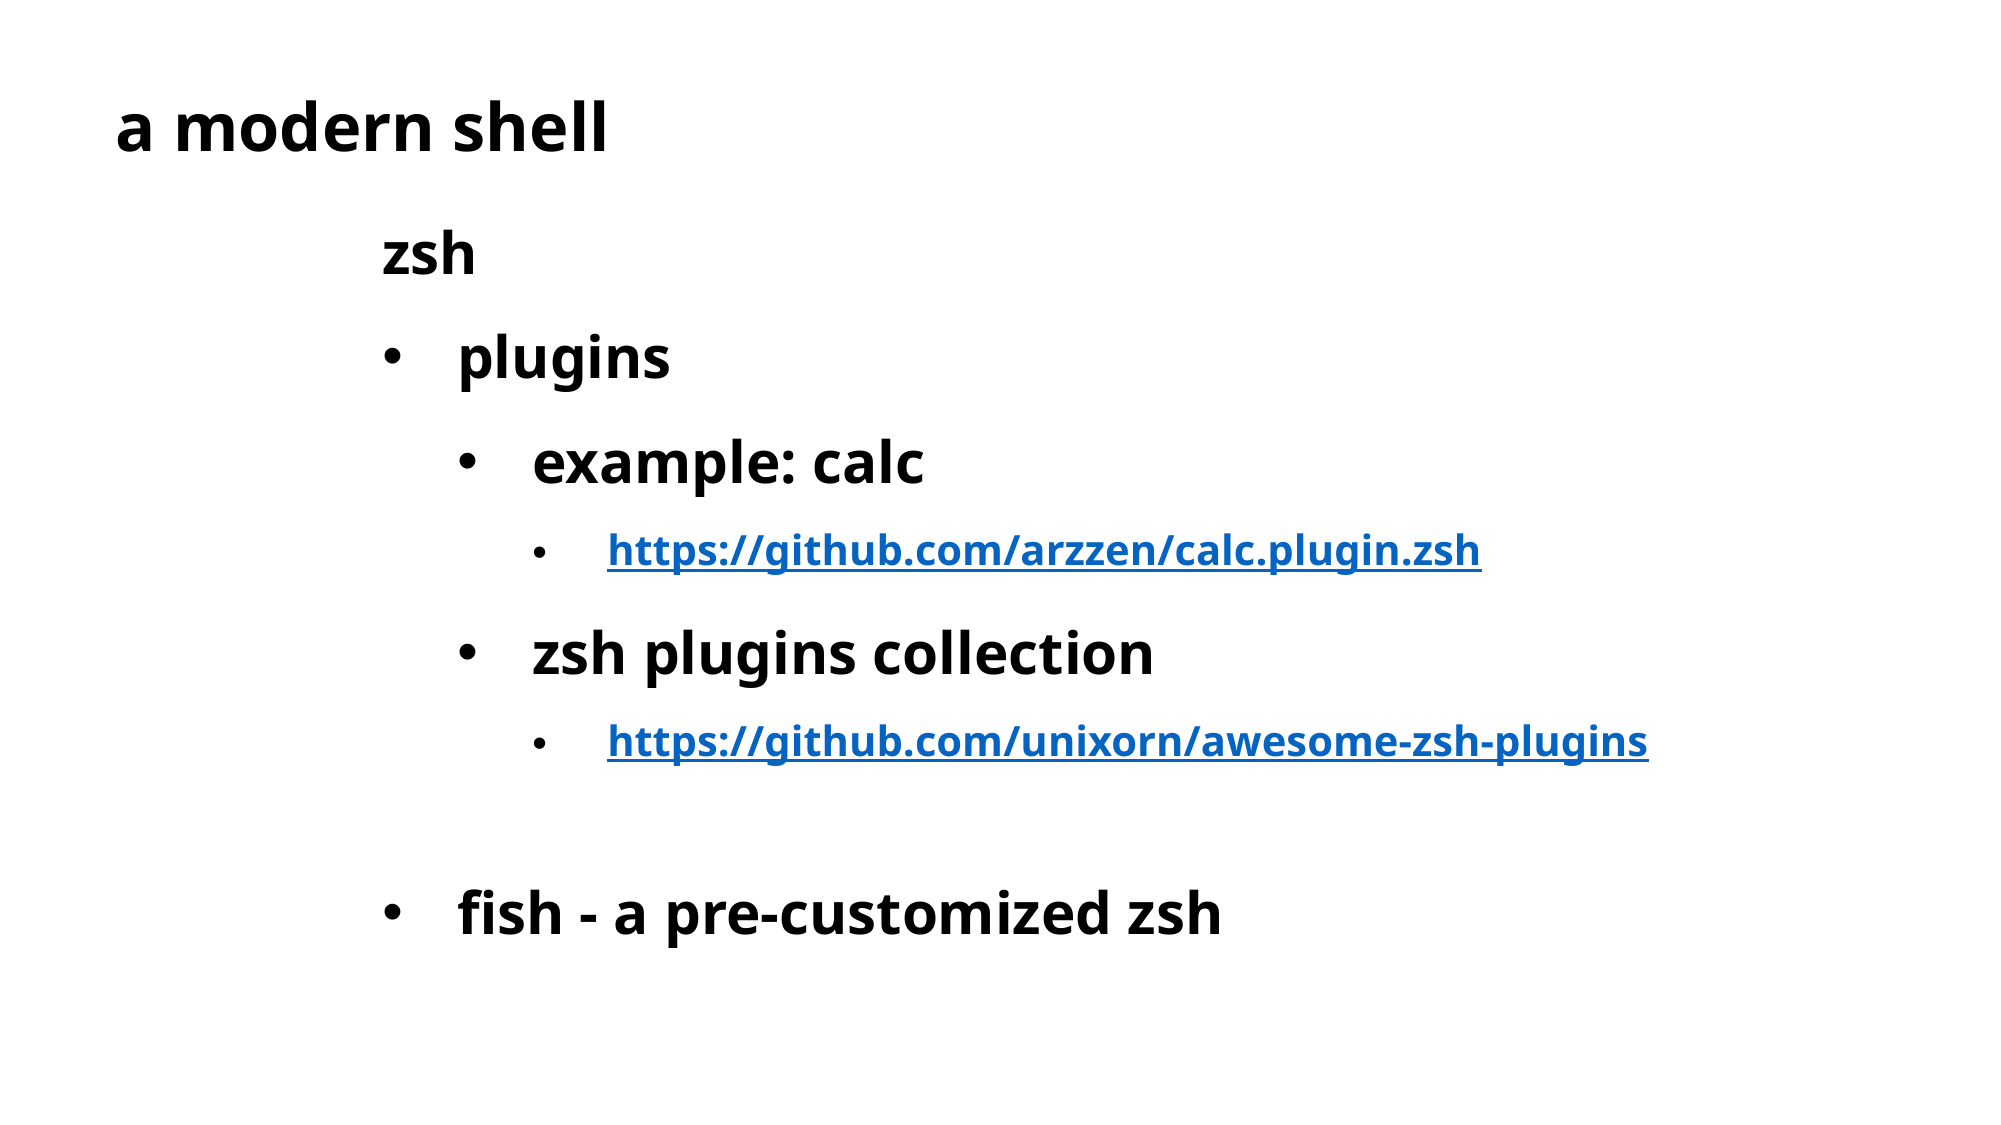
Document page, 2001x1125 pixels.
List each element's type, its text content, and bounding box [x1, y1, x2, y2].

text_box a modern shell [101, 77, 1236, 173]
text_box zsh plugins example: calc https://github.com/arzzen/calc.plugin.zsh zsh plugins collection https://github.com/unixorn/awesome-zsh-plugins fish - a pre-customized zsh [367, 173, 1698, 954]
